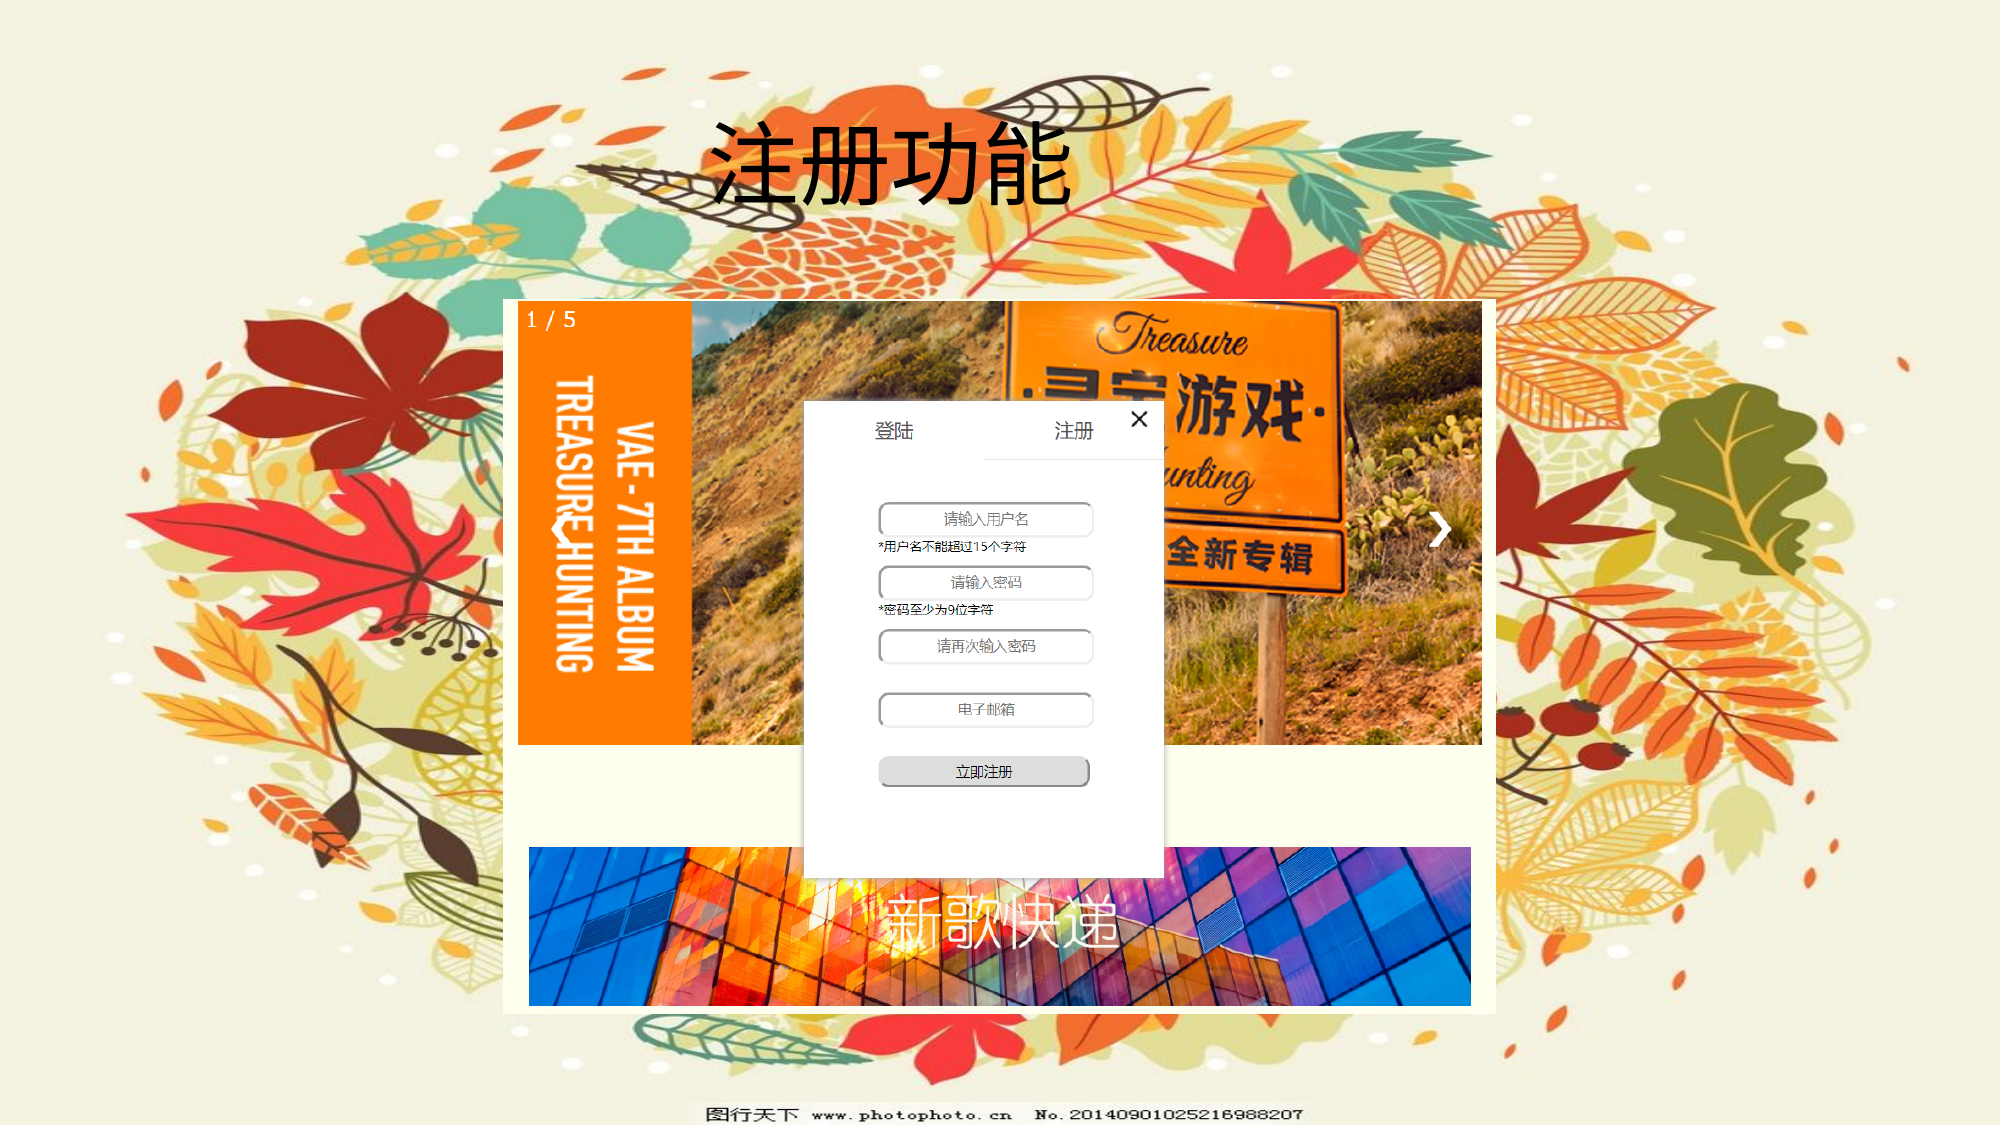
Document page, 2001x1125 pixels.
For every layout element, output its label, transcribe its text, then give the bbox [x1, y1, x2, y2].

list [503, 299, 1497, 1014]
title 注册功能 [137, 59, 1863, 278]
picture [0, 0, 2001, 1125]
